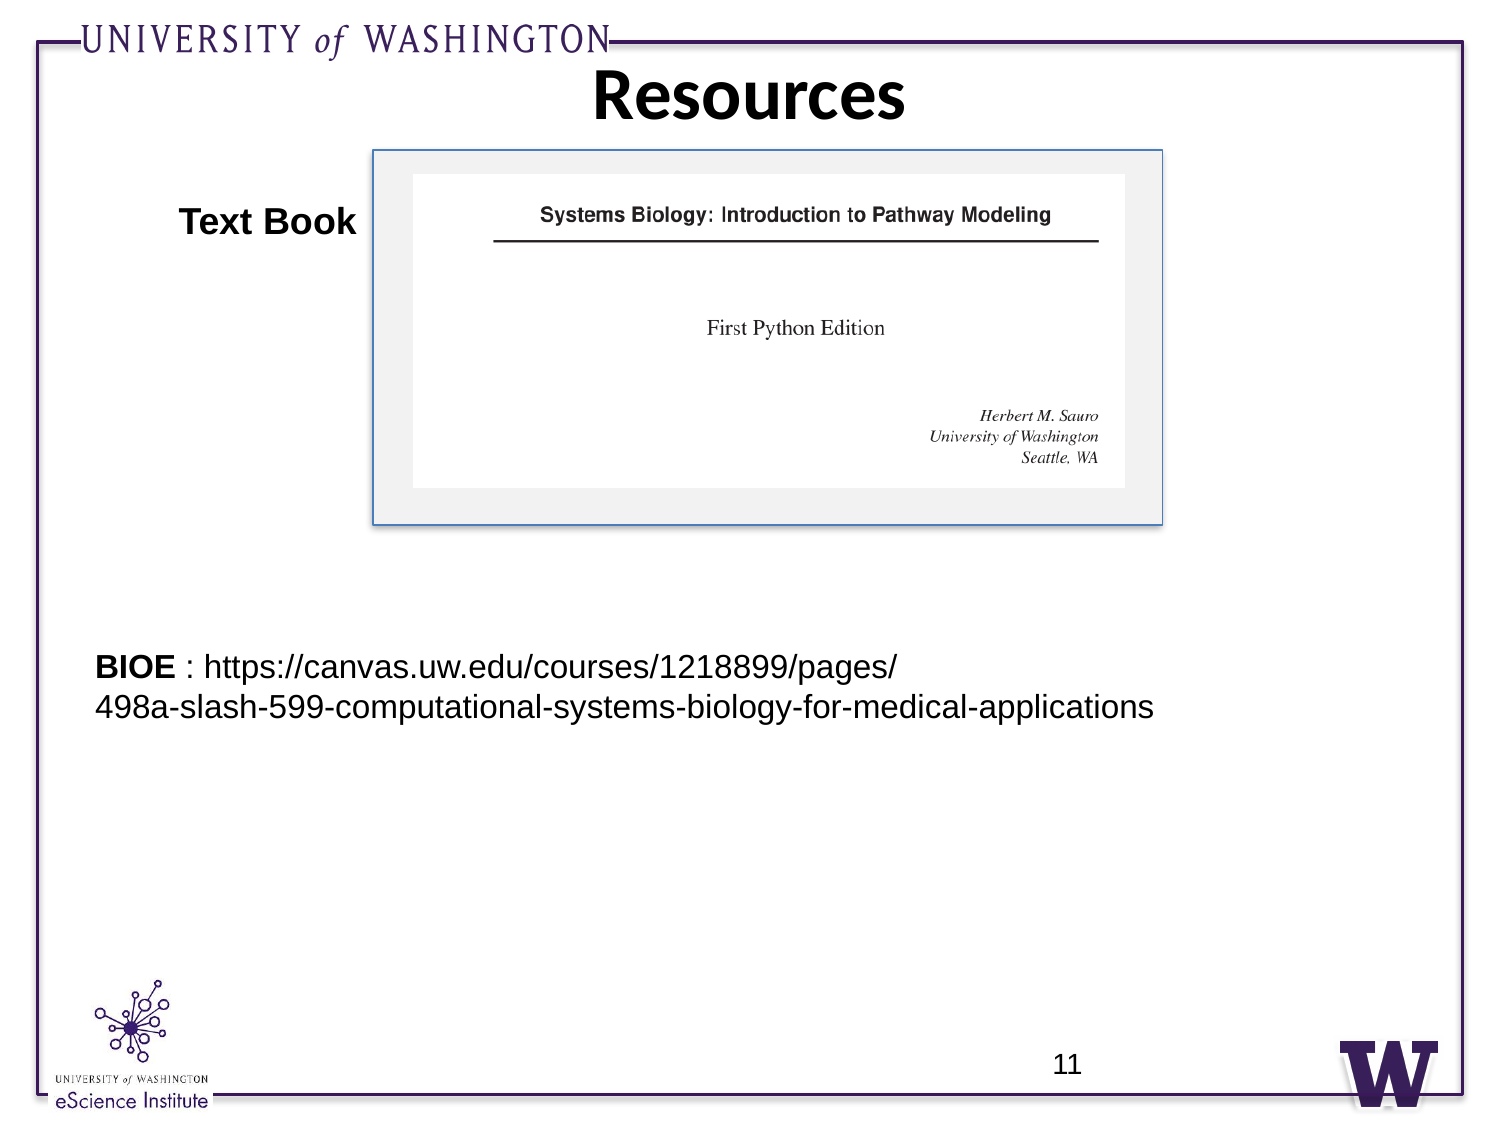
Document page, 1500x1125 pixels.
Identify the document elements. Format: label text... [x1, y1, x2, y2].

slide_number 11 [1037, 1037, 1325, 1098]
picture [1340, 1041, 1438, 1093]
text_box [372, 175, 1163, 526]
text_box BIOE : https://canvas.uw.edu/courses/1218899/pages/ 498a-slash-599-computational-systems-biology-for-medical-applications [80, 637, 1172, 732]
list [413, 174, 1126, 488]
picture [48, 978, 213, 1113]
picture [81, 24, 609, 37]
picture [1340, 1096, 1438, 1107]
text_box Text Book [163, 189, 372, 250]
title Resources [75, 37, 1425, 175]
